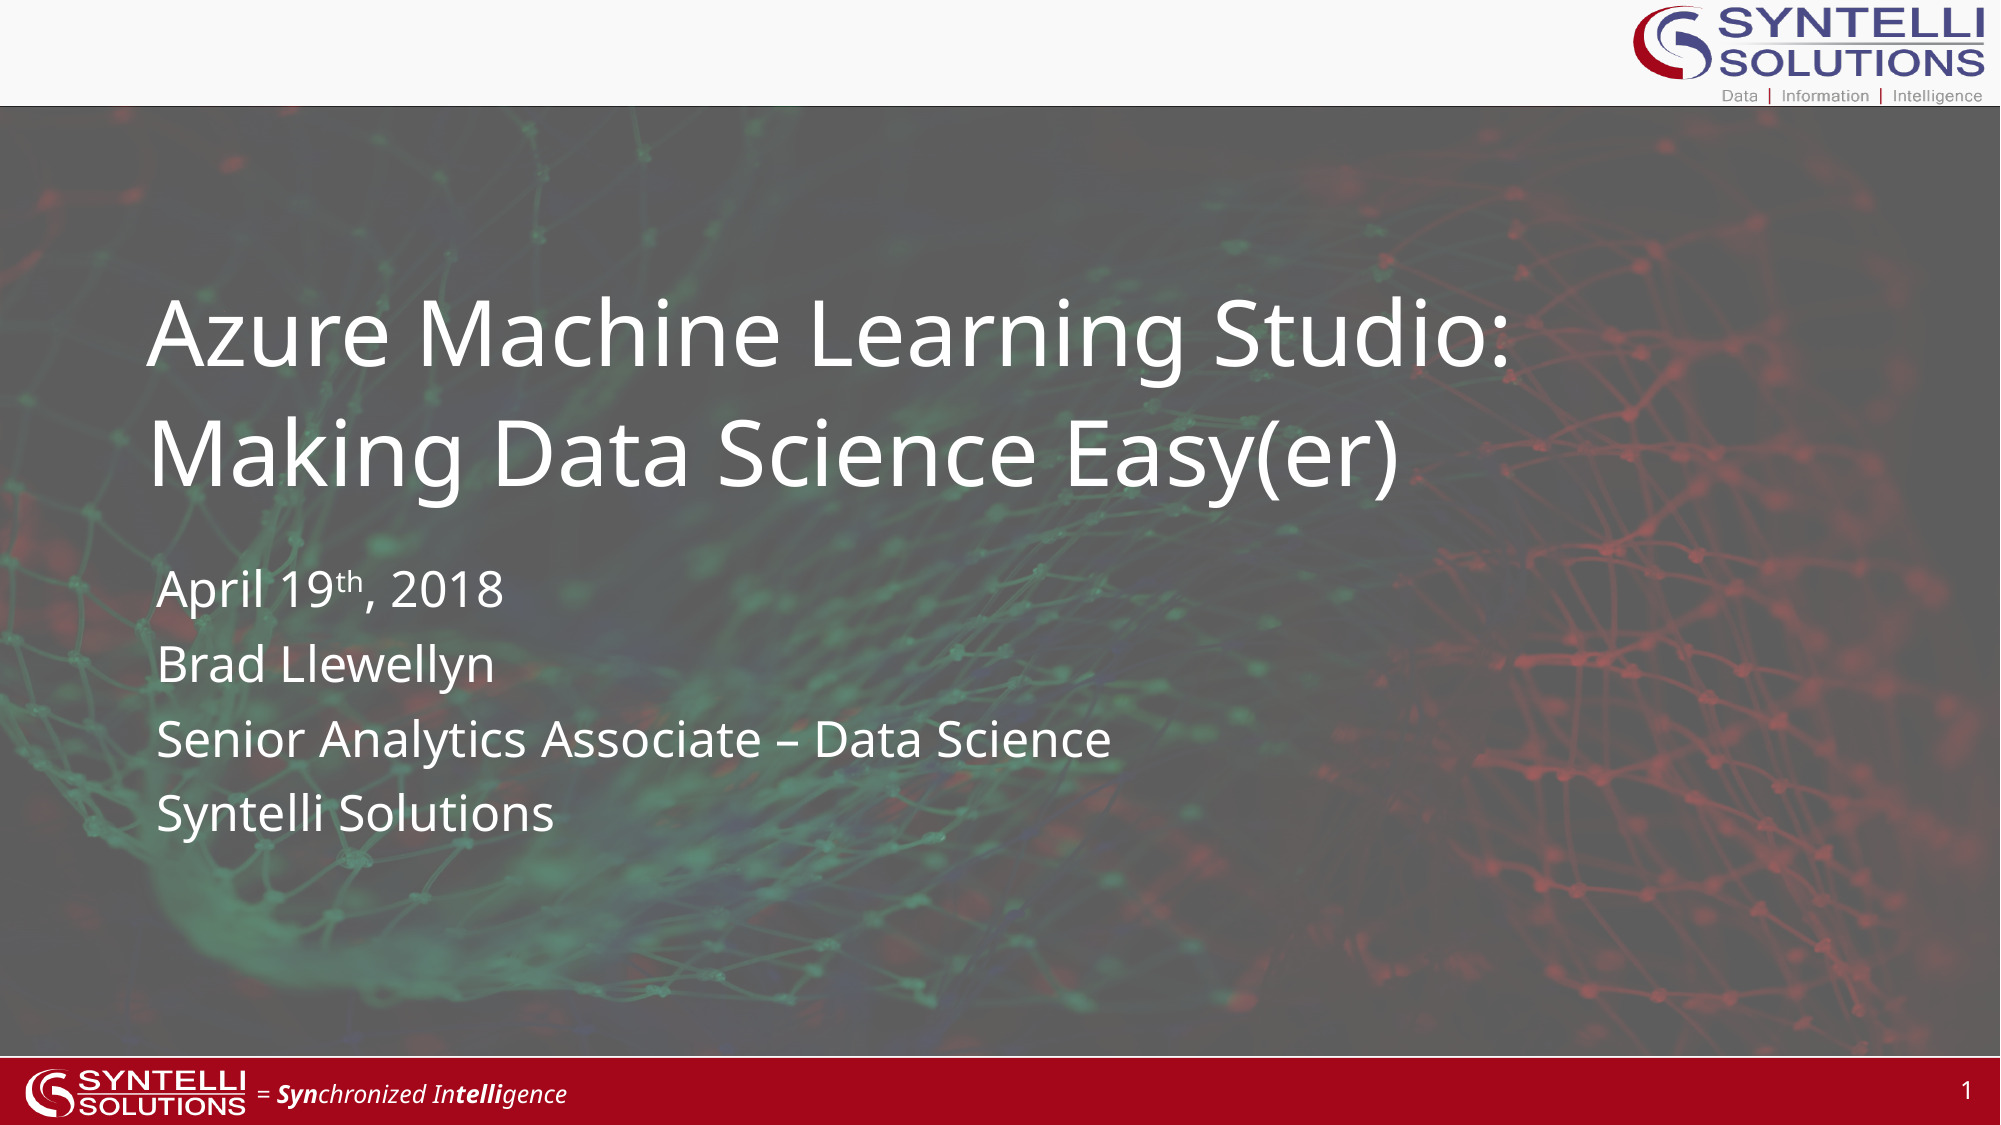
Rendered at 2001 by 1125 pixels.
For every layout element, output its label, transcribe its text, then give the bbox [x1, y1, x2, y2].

slide_number 1 [1826, 1061, 1990, 1122]
picture [25, 1065, 248, 1119]
picture [1626, 0, 2000, 109]
list Azure Machine Learning Studio: Making Data Science Easy(er) [131, 356, 1869, 558]
list April 19th, 2018 Brad Llewellyn Senior Analytics Associate – Data Science Syntelli Solutions [141, 556, 1867, 734]
